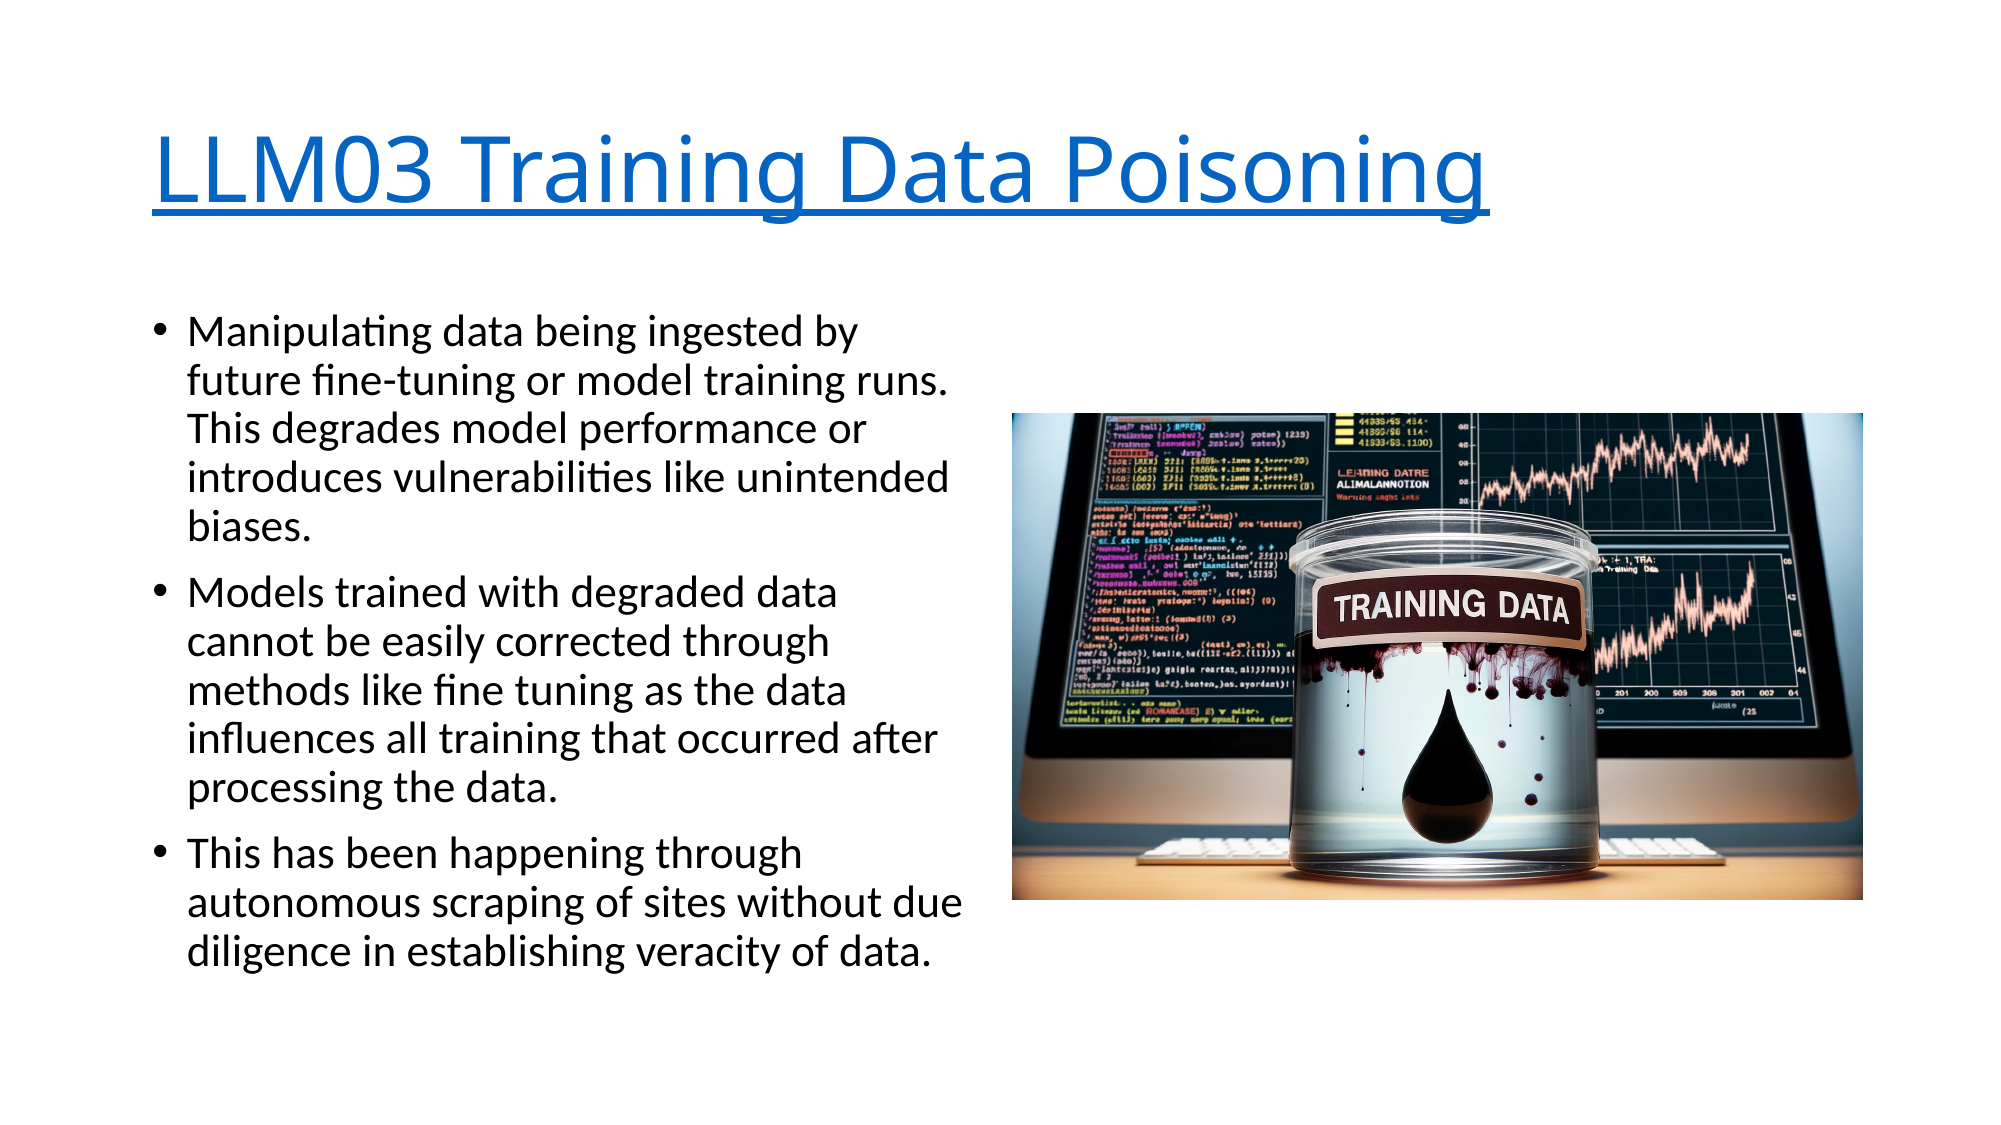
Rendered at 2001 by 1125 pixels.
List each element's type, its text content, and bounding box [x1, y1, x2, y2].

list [1012, 413, 1863, 900]
list Manipulating data being ingested by future fine-tuning or model training runs. This degrades model performance or introduces vulnerabilities like unintended biases. Models trained with degraded data cannot be easily corrected through methods like fine tuning as the data influences all training that occurred after processing the data. This has been happening through autonomous scraping of sites without due diligence in establishing veracity of data. [137, 299, 988, 1014]
title LLM03 Training Data Poisoning [137, 59, 1863, 278]
